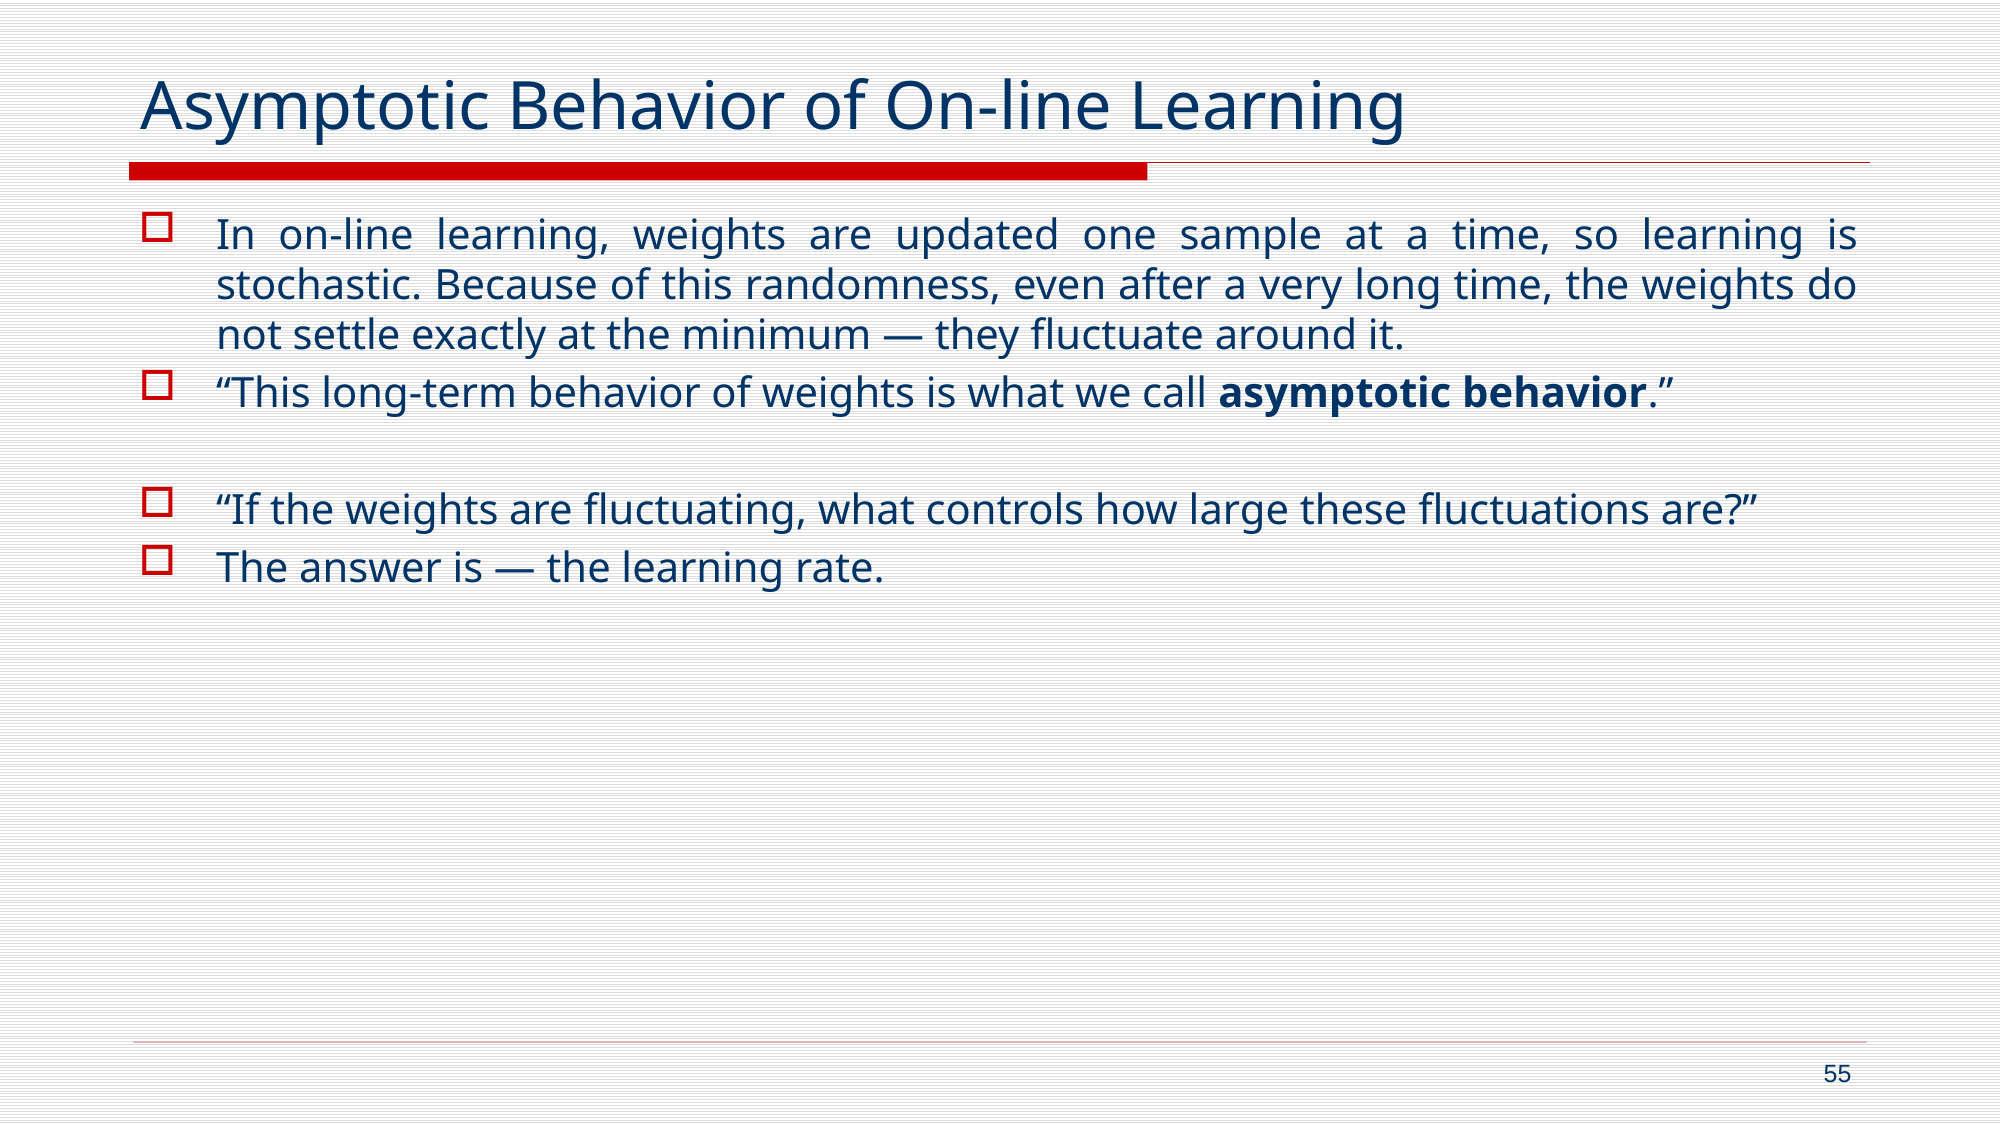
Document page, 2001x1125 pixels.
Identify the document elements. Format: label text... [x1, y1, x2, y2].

list In on-line learning, weights are updated one sample at a time, so learning is stochastic. Because of this randomness, even after a very long time, the weights do not settle exactly at the minimum — they fluctuate around it. “This long-term behavior of weights is what we call asymptotic behavior.” “If the weights are fluctuating, what controls how large these fluctuations are?” The answer is — the learning rate. [123, 200, 1874, 1025]
slide_number 55 [1433, 1049, 1867, 1103]
title Asymptotic Behavior of On-line Learning [125, 24, 1876, 150]
